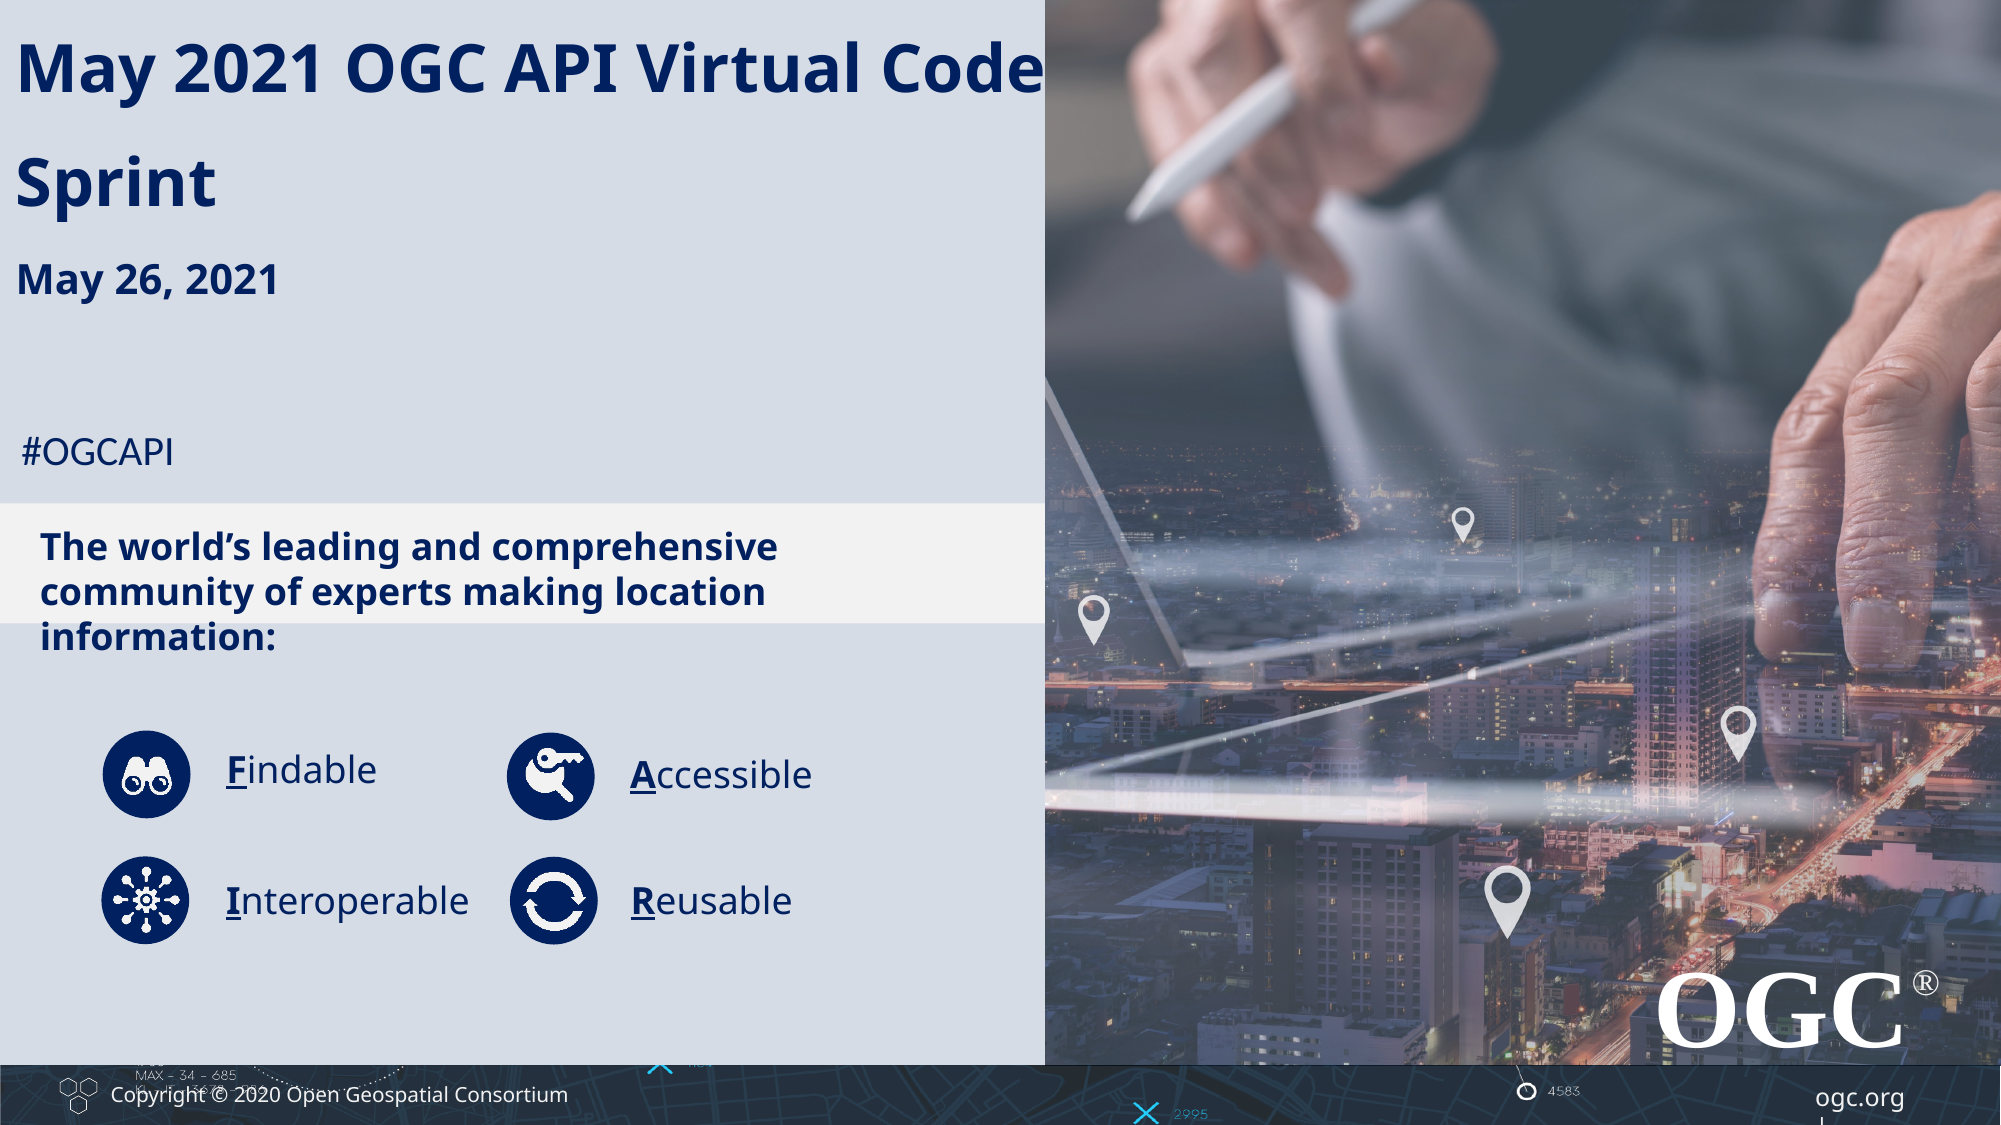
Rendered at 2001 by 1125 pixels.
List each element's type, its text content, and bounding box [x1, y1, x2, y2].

picture [95, 849, 197, 950]
picture [51, 1069, 106, 1123]
picture [502, 853, 603, 954]
picture [108, 737, 185, 814]
text_box May 2021 OGC API Virtual Code Sprint May 26, 2021 [0, 0, 1068, 311]
picture [510, 730, 599, 819]
text_box #OGCAPI [6, 416, 312, 482]
